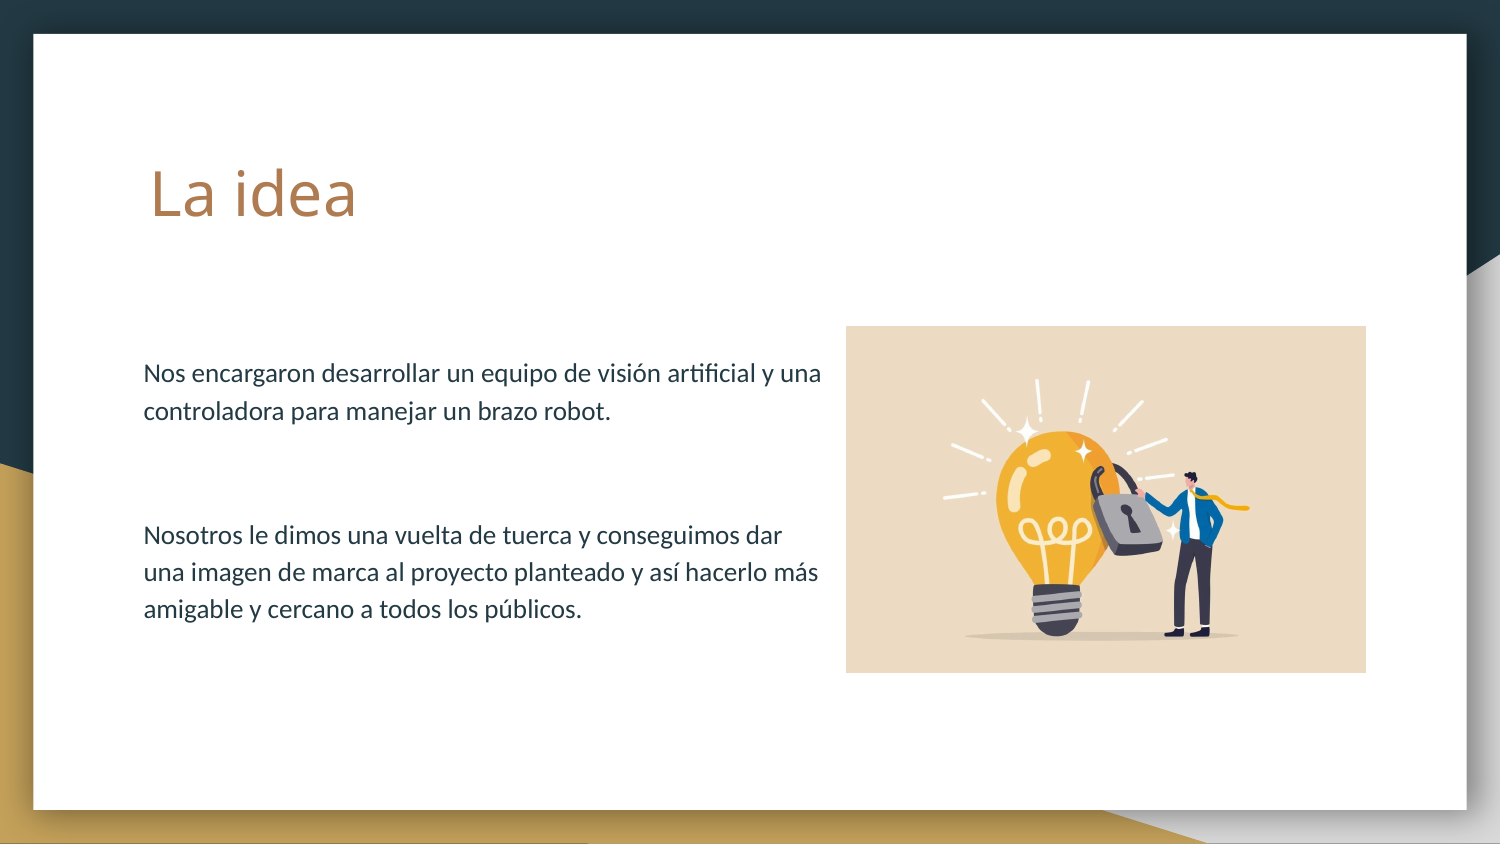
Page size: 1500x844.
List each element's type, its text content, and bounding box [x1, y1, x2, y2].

picture [846, 326, 1366, 673]
title La idea [134, 138, 1366, 296]
list Nos encargaron desarrollar un equipo de visión artificial y una controladora para manejar un brazo robot. Nosotros le dimos una vuelta de tuerca y conseguimos dar una imagen de marca al proyecto planteado y así hacerlo más amigable y cercano a todos los públicos. [128, 335, 841, 738]
